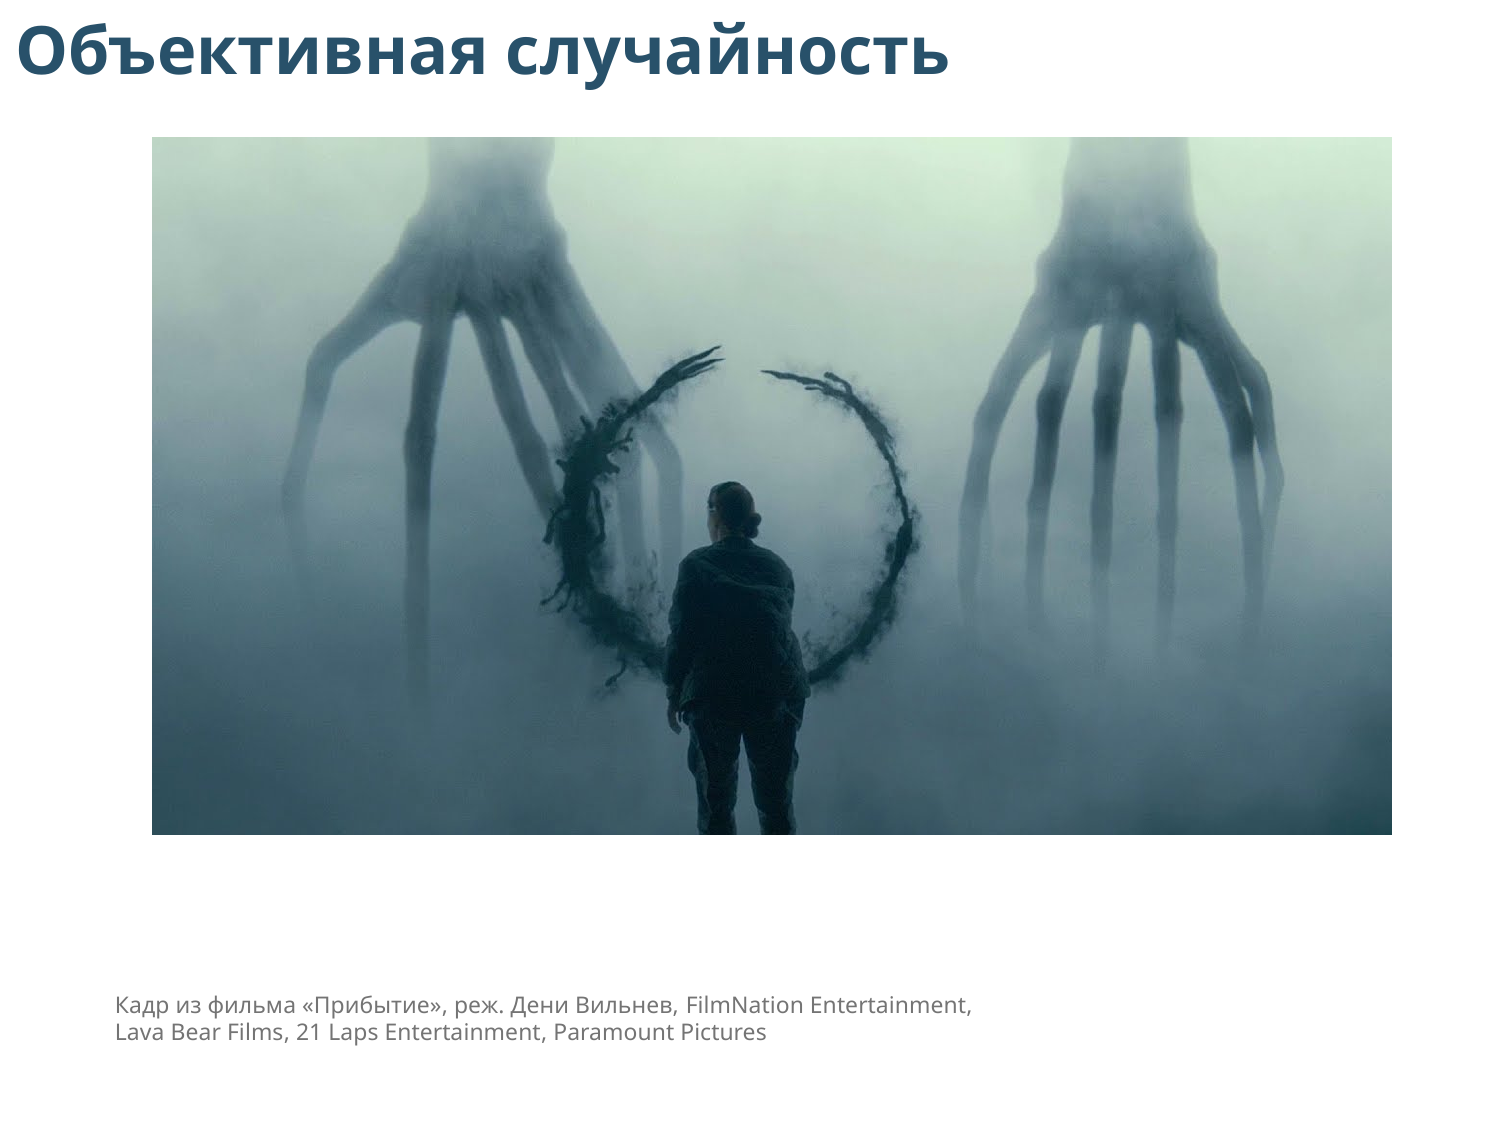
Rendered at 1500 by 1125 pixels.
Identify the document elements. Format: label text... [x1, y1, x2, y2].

picture [152, 136, 1392, 835]
text_box Объективная случайность [0, 0, 1500, 102]
text_box Кадр из фильма «Прибытие», реж. Дени Вильнев, FilmNation Entertainment, Lava Bear Films, 21 Laps Entertainment, Paramount Pictures [100, 983, 1034, 1053]
